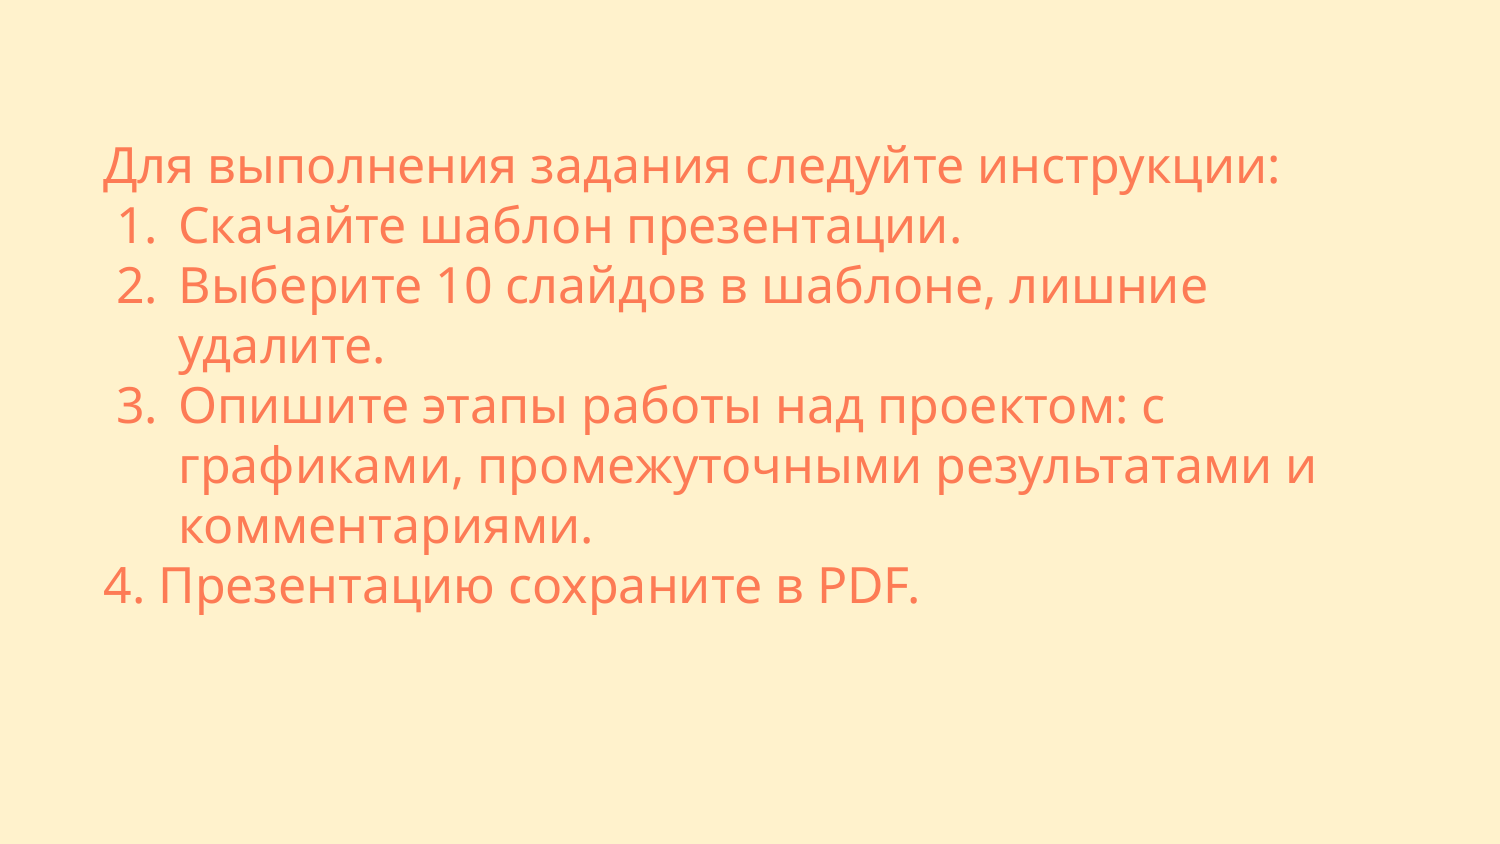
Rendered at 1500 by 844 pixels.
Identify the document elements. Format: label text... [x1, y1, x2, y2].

text_box Для выполнения задания следуйте инструкции: Скачайте шаблон презентации. Выберите 10 слайдов в шаблоне, лишние удалите. Опишите этапы работы над проектом: с графиками, промежуточными результатами и комментариями. 4. Презентацию сохраните в PDF. [88, 118, 1388, 628]
